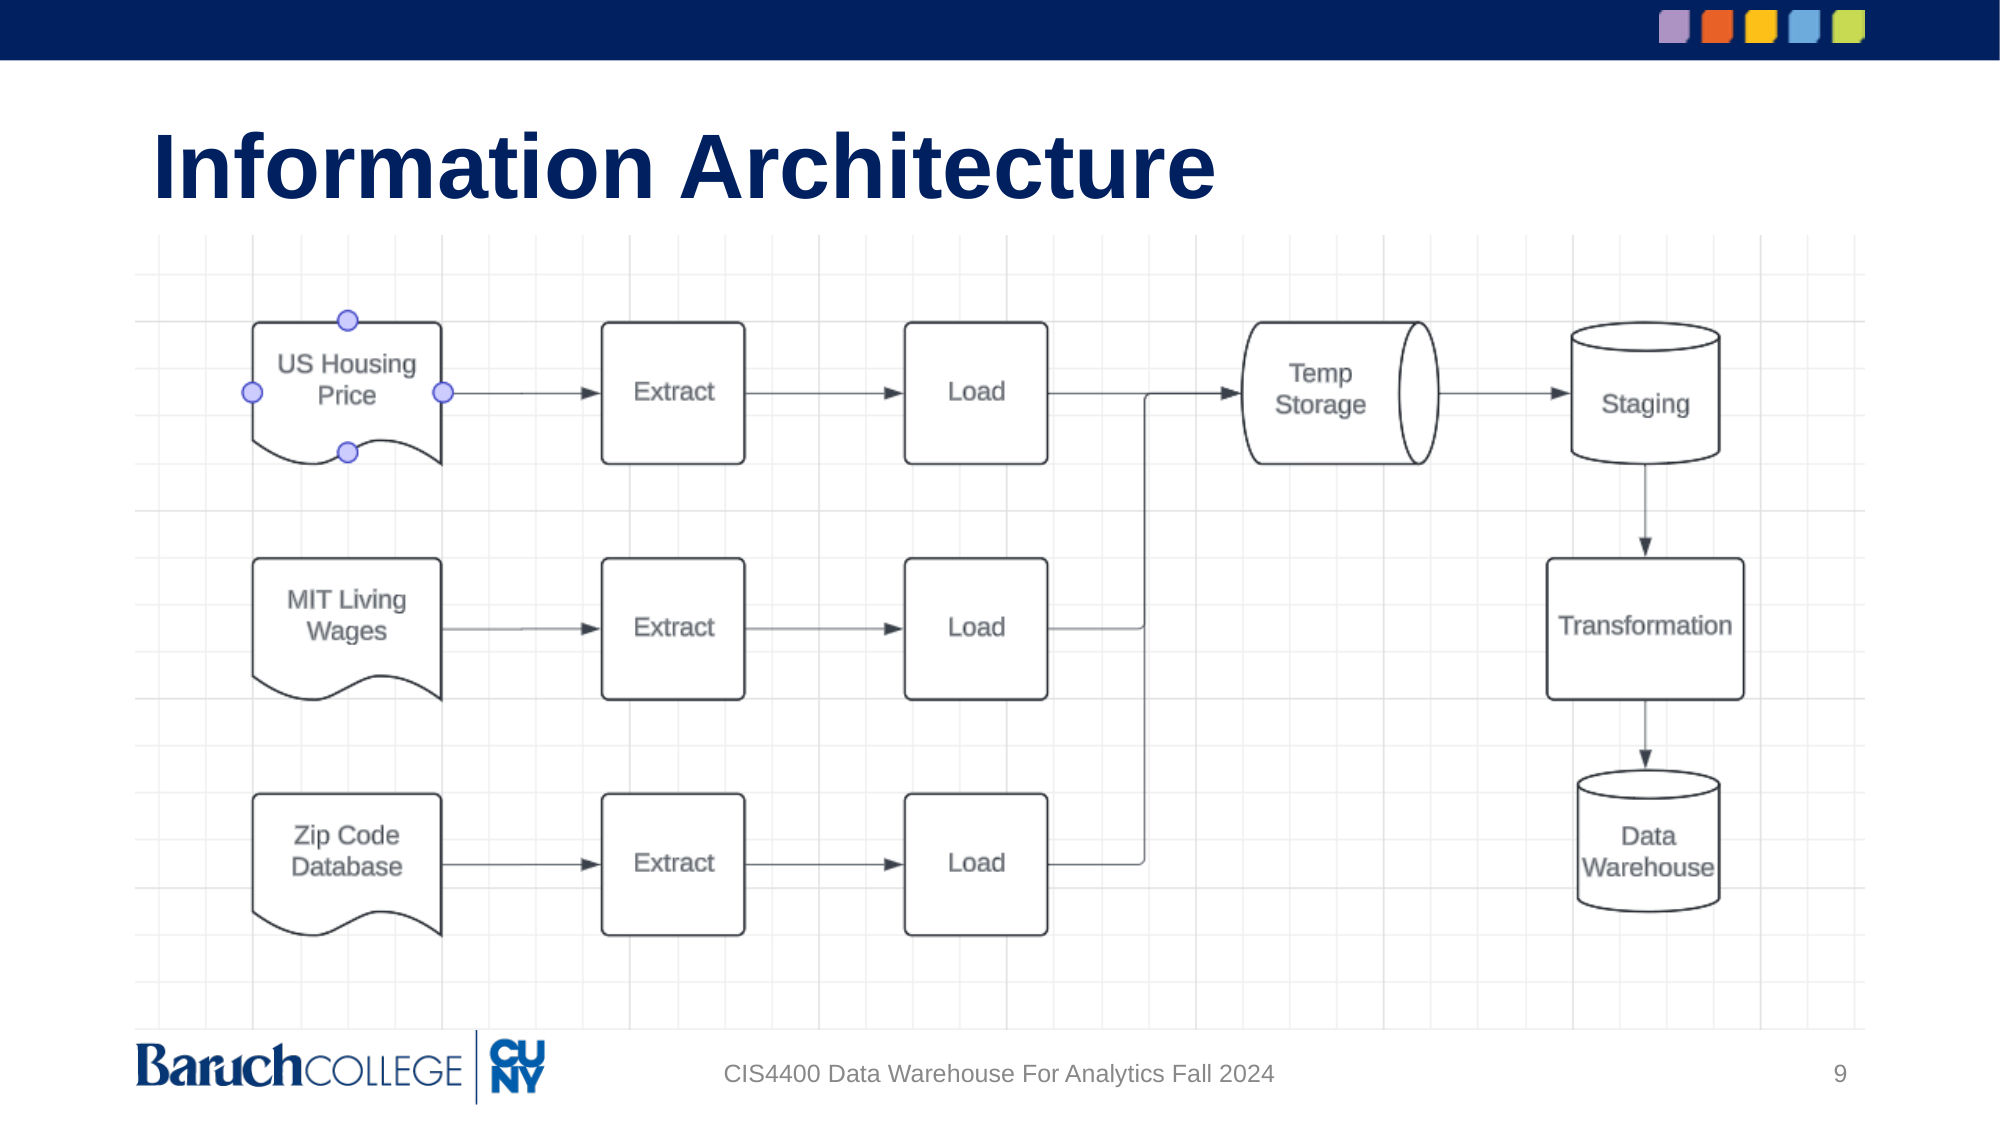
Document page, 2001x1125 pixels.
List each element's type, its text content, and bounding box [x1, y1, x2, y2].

footer CIS4400 Data Warehouse For Analytics Fall 2024 [662, 1042, 1338, 1103]
title Information Architecture [137, 61, 1863, 233]
slide_number ‹#› [1412, 1042, 1863, 1103]
picture [115, 235, 1865, 1105]
picture [1659, 9, 1865, 44]
text_box [0, 0, 2000, 61]
